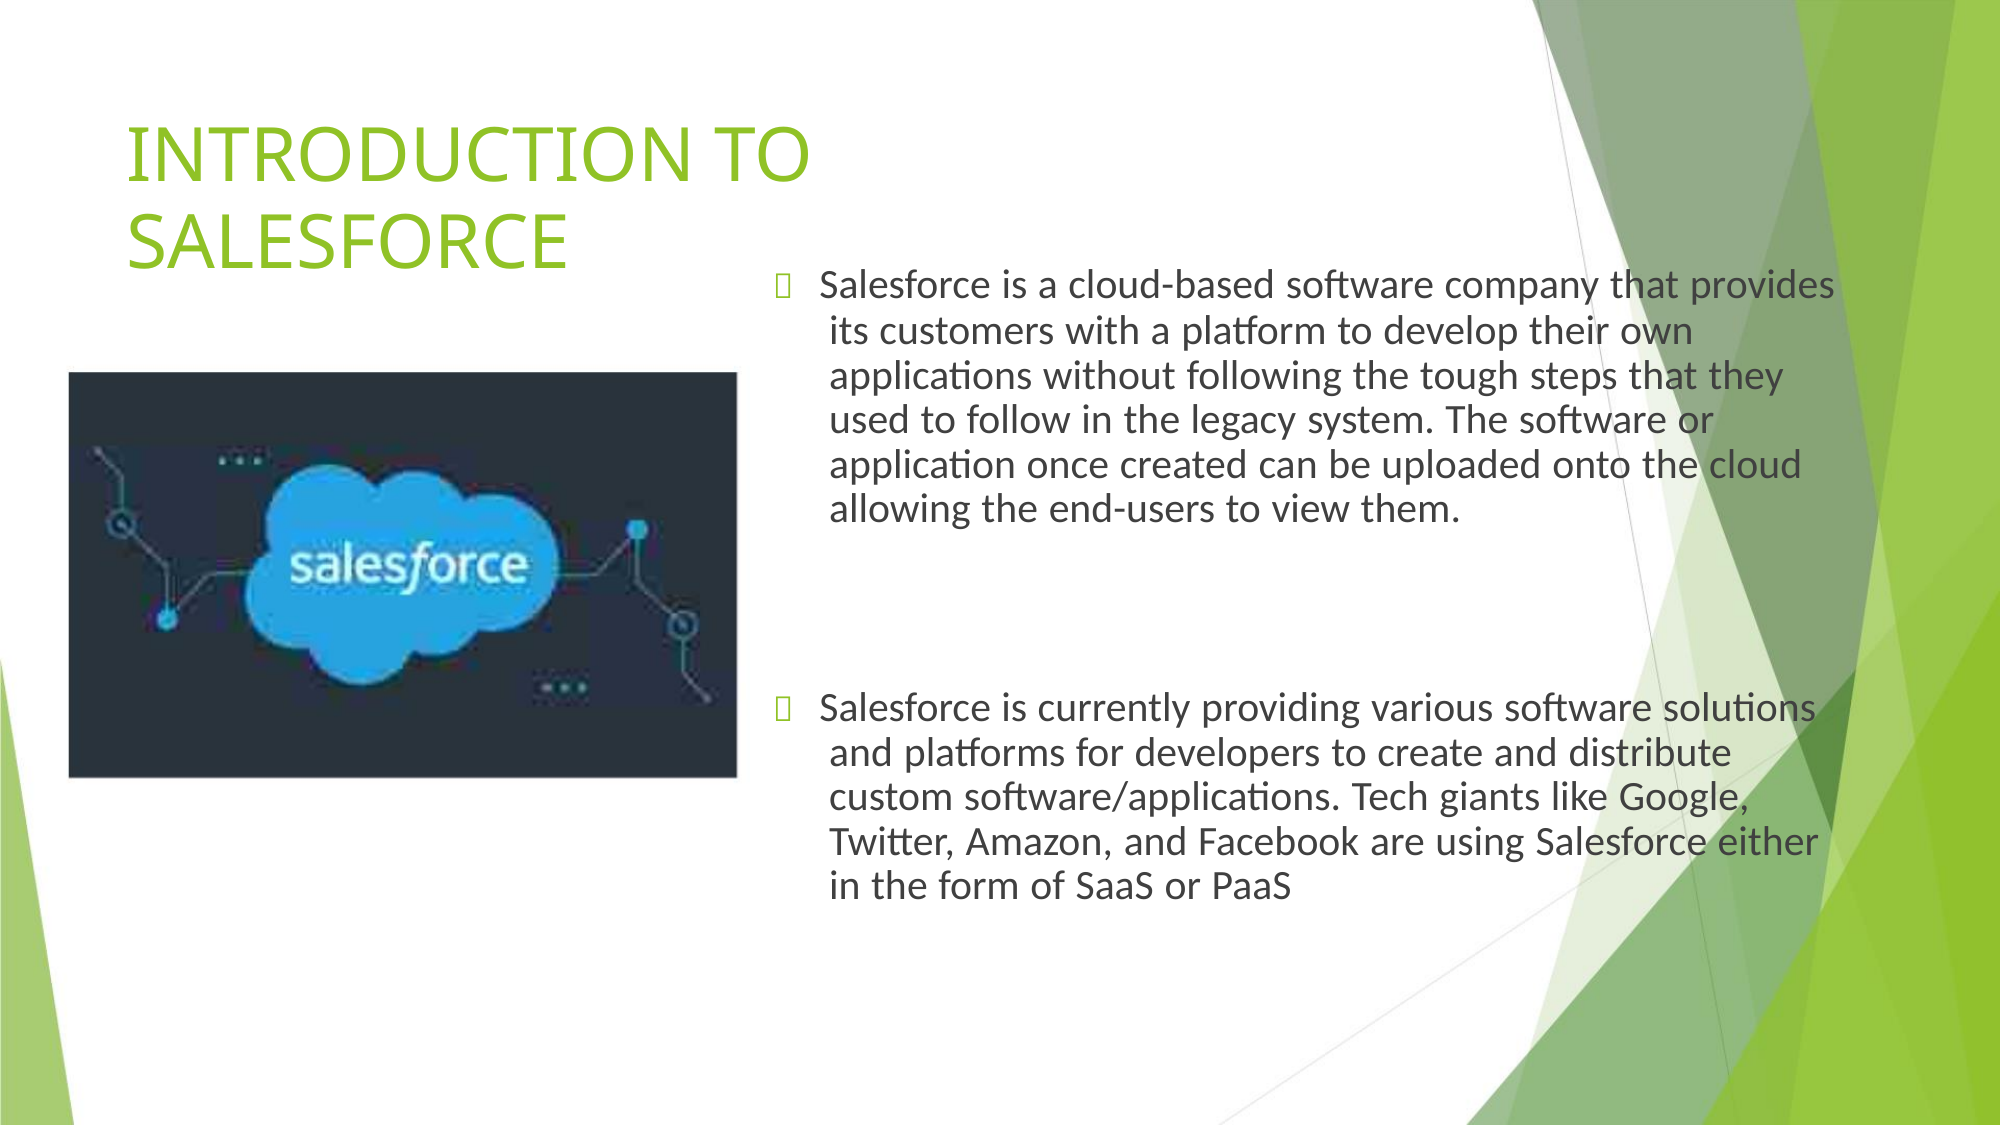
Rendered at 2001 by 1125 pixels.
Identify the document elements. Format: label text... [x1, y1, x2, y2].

text_box  Salesforce is currently providing various software solutions and platforms for developers to create and distribute custom software/applications. Tech giants like Google, Twitter, Amazon, and Facebook are using Salesforce either in the form of SaaS or PaaS [772, 688, 1849, 908]
text_box INTRODUCTION TO SALESFORCE [126, 109, 1212, 284]
text_box  Salesforce is a cloud-based software company that provides [772, 265, 1866, 308]
text_box [0, 0, 2000, 1125]
text_box its customers with a platform to develop their own applications without following the tough steps that they used to follow in the legacy system. The software or application once created can be uploaded onto the cloud allowing the end-users to view them. [829, 311, 1820, 532]
